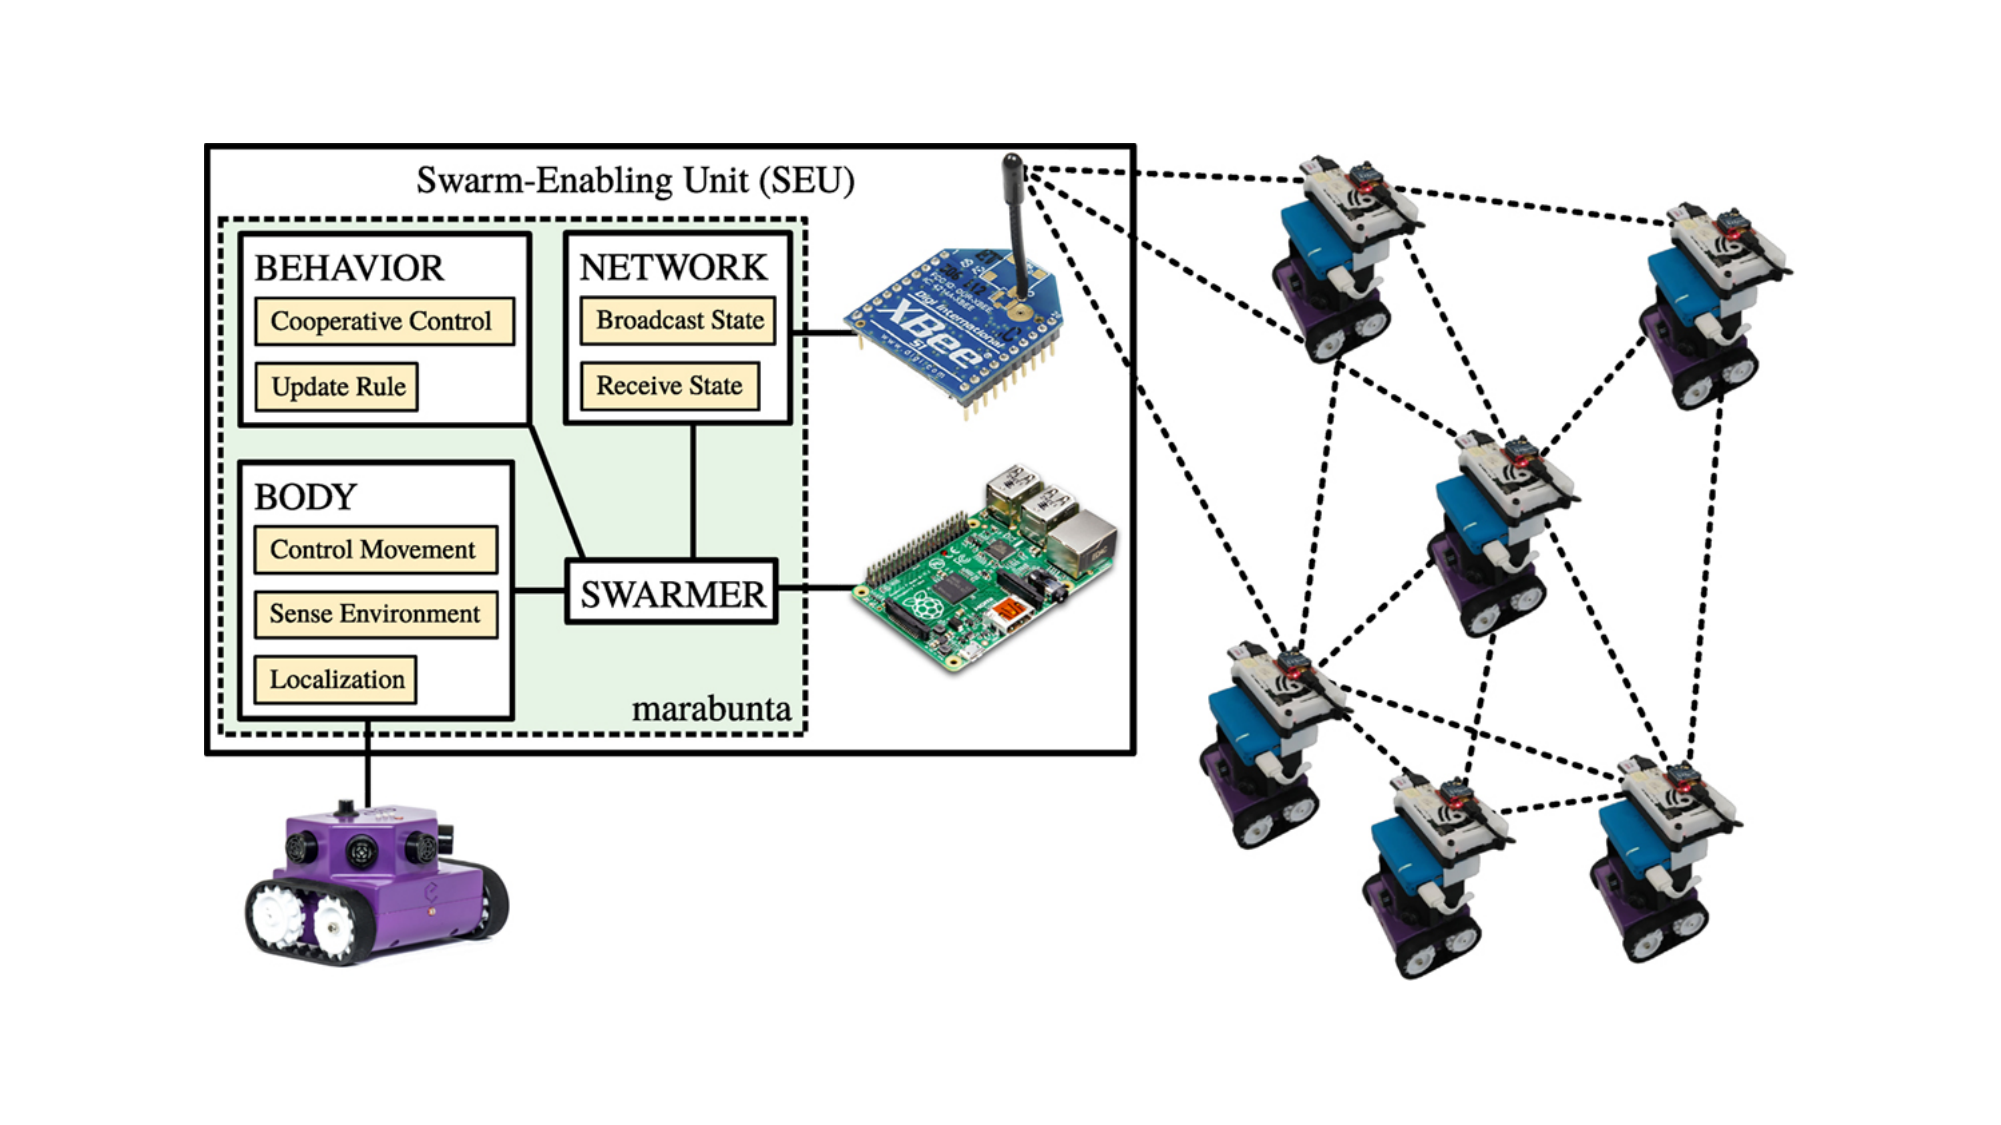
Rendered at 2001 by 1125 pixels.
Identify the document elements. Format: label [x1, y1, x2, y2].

picture [204, 143, 1796, 981]
